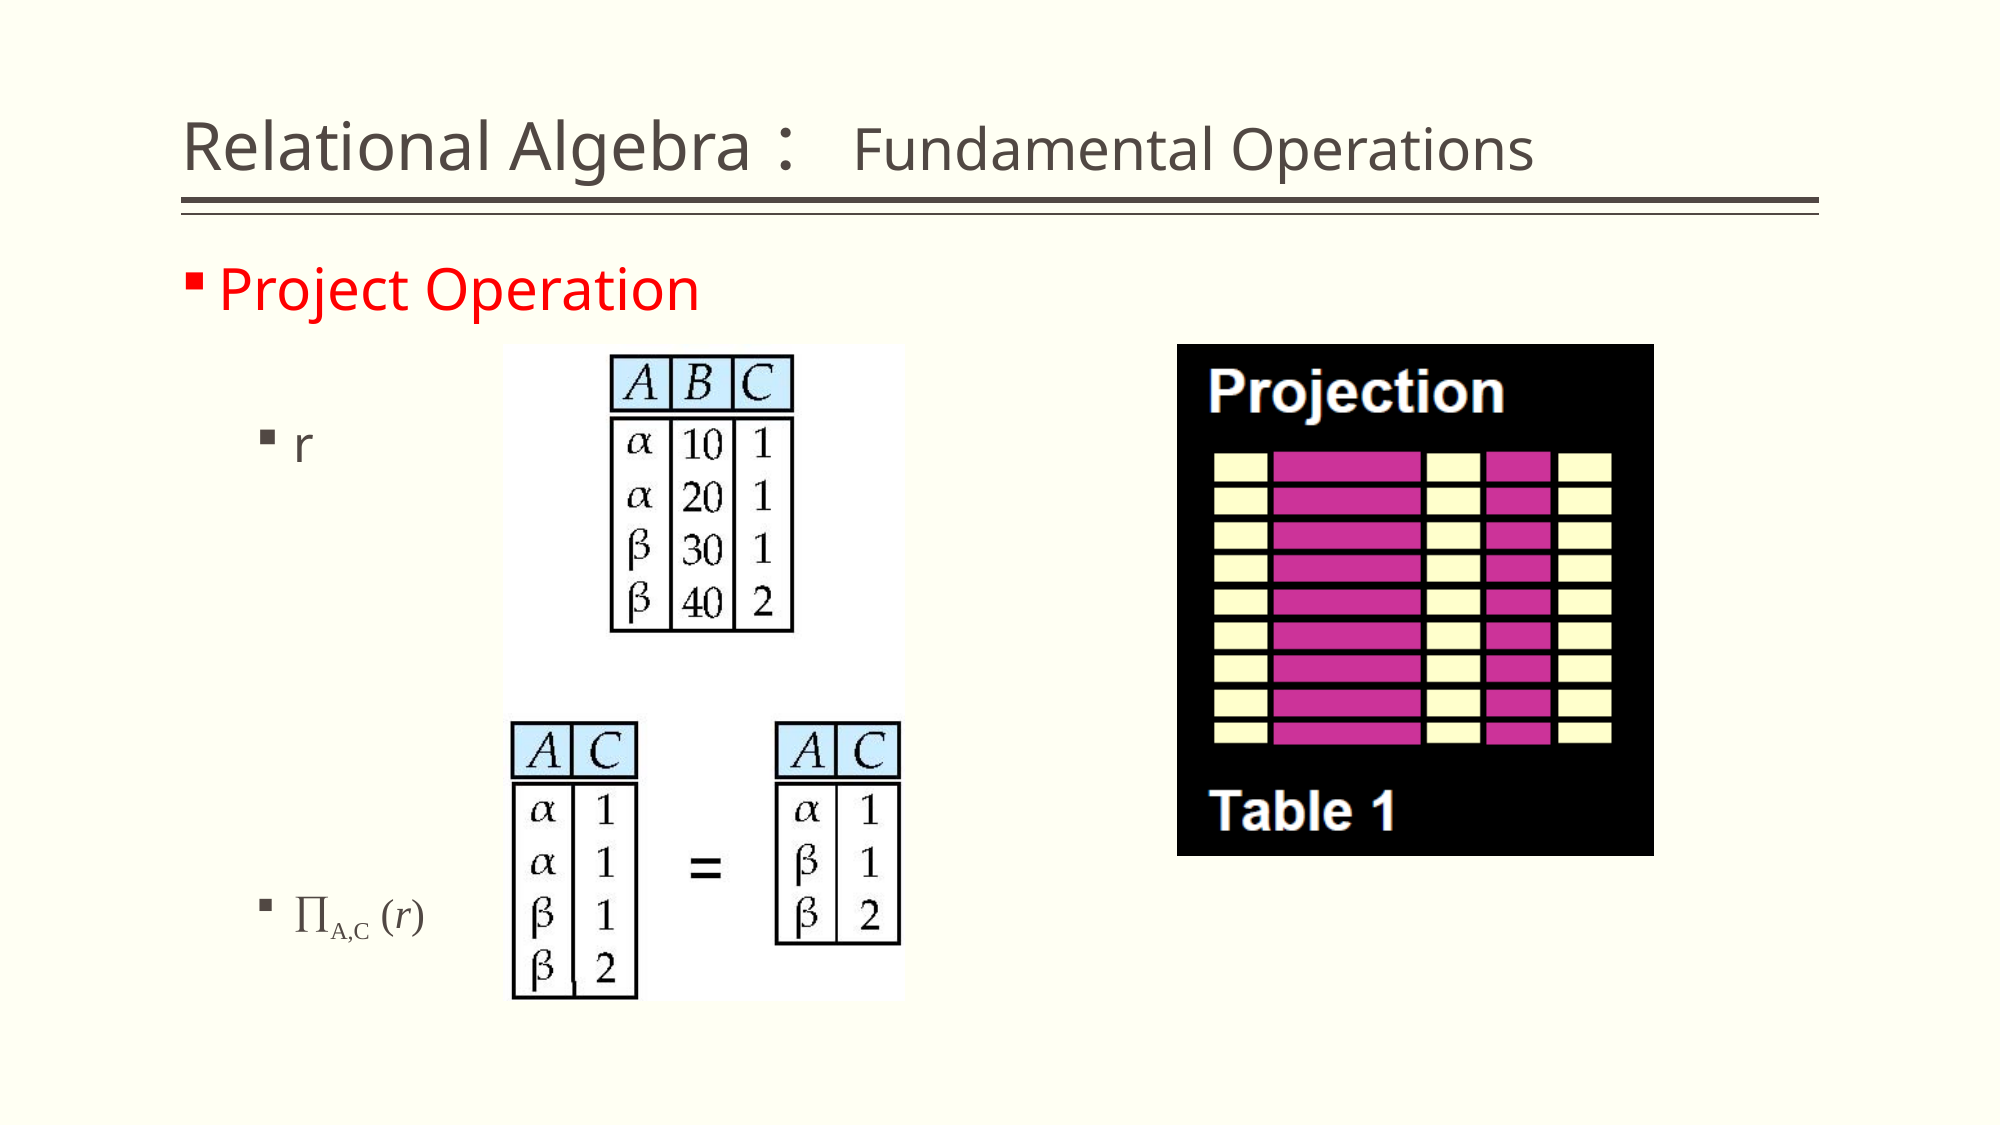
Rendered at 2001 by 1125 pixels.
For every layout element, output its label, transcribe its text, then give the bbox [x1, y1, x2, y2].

title Relational Algebra：Fundamental Operations [181, 12, 1819, 193]
picture [1176, 344, 1654, 856]
list Project Operation r A,C (r) [181, 253, 1416, 1092]
picture [503, 344, 905, 1001]
